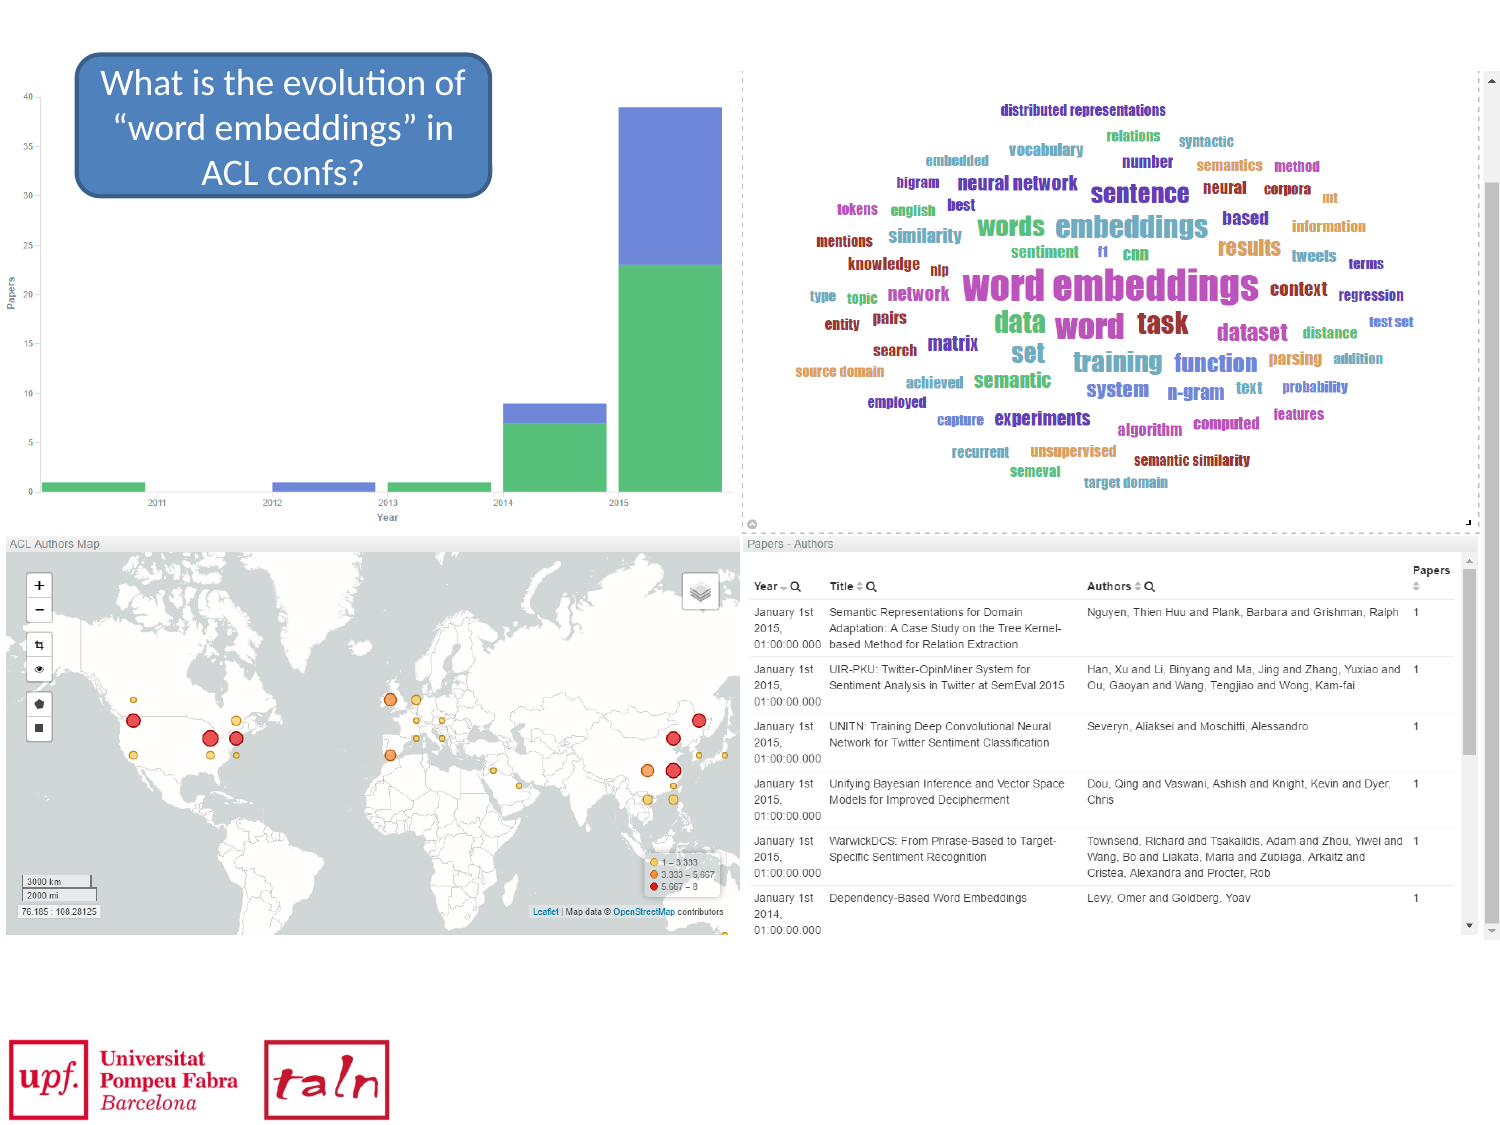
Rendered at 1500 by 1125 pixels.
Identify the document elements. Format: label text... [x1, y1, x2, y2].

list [0, 71, 1500, 940]
picture [4, 1034, 396, 1125]
text_box What is the evolution of “word embeddings” in ACL confs? [75, 52, 491, 70]
